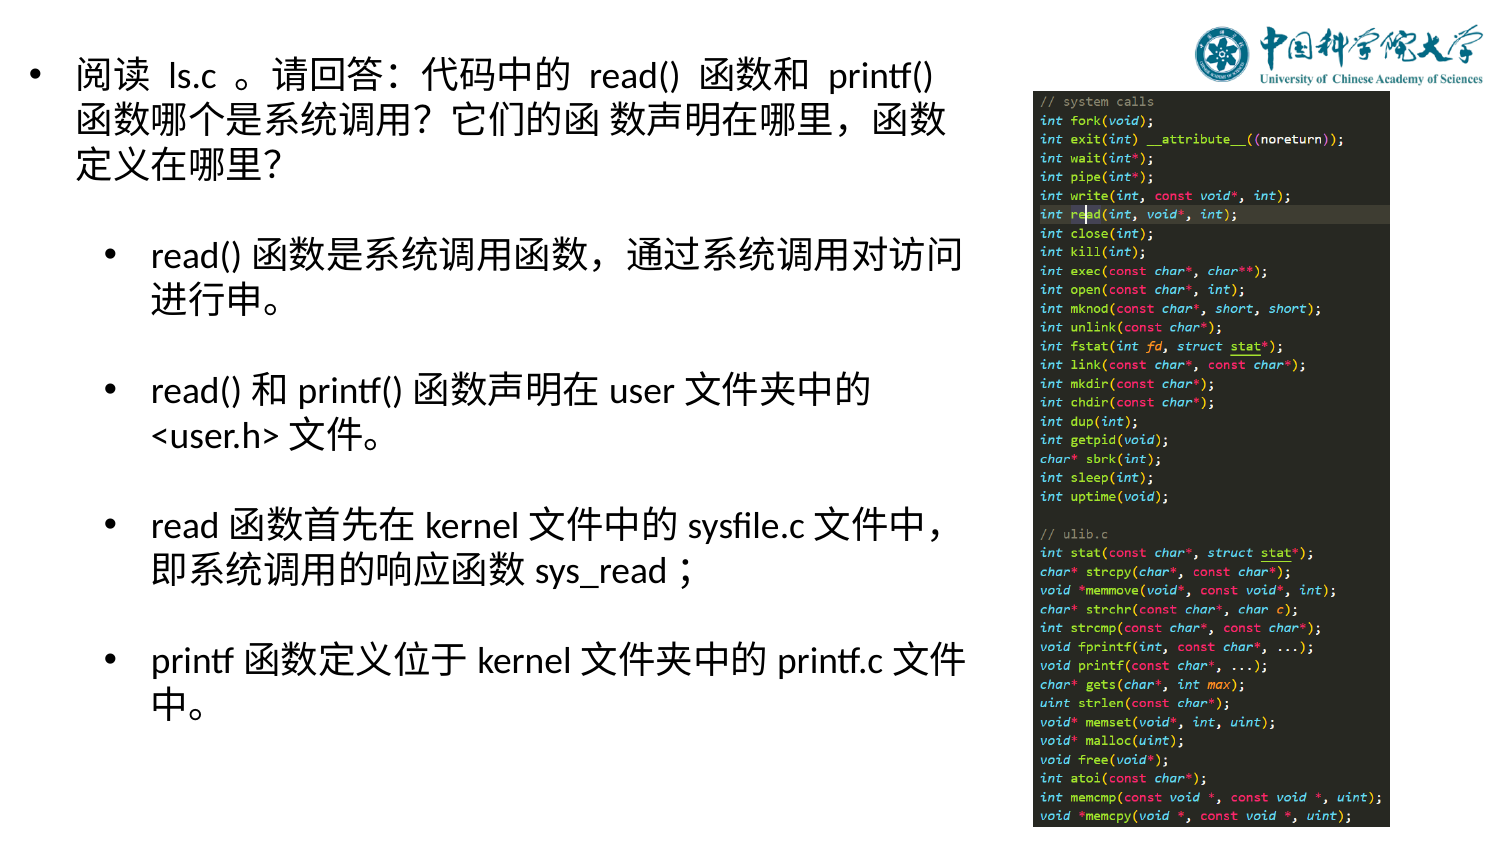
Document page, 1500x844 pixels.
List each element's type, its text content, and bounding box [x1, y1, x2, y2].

text_box 阅读 ls.c 。请回答：代码中的 read() 函数和 printf() 函数哪个是系统调用？它们的函 数声明在哪里，函数定义在哪里？ read()函数是系统调用函数，通过系统调用对访问进行申。 read()和printf()函数声明在user文件夹中的<user.h>文件。 read函数首先在kernel文件中的sysfile.c文件中，即系统调用的响应函数sys_read； printf函数定义位于kernel文件夹中的printf.c文件中。 [14, 43, 986, 779]
picture [1033, 19, 1485, 827]
